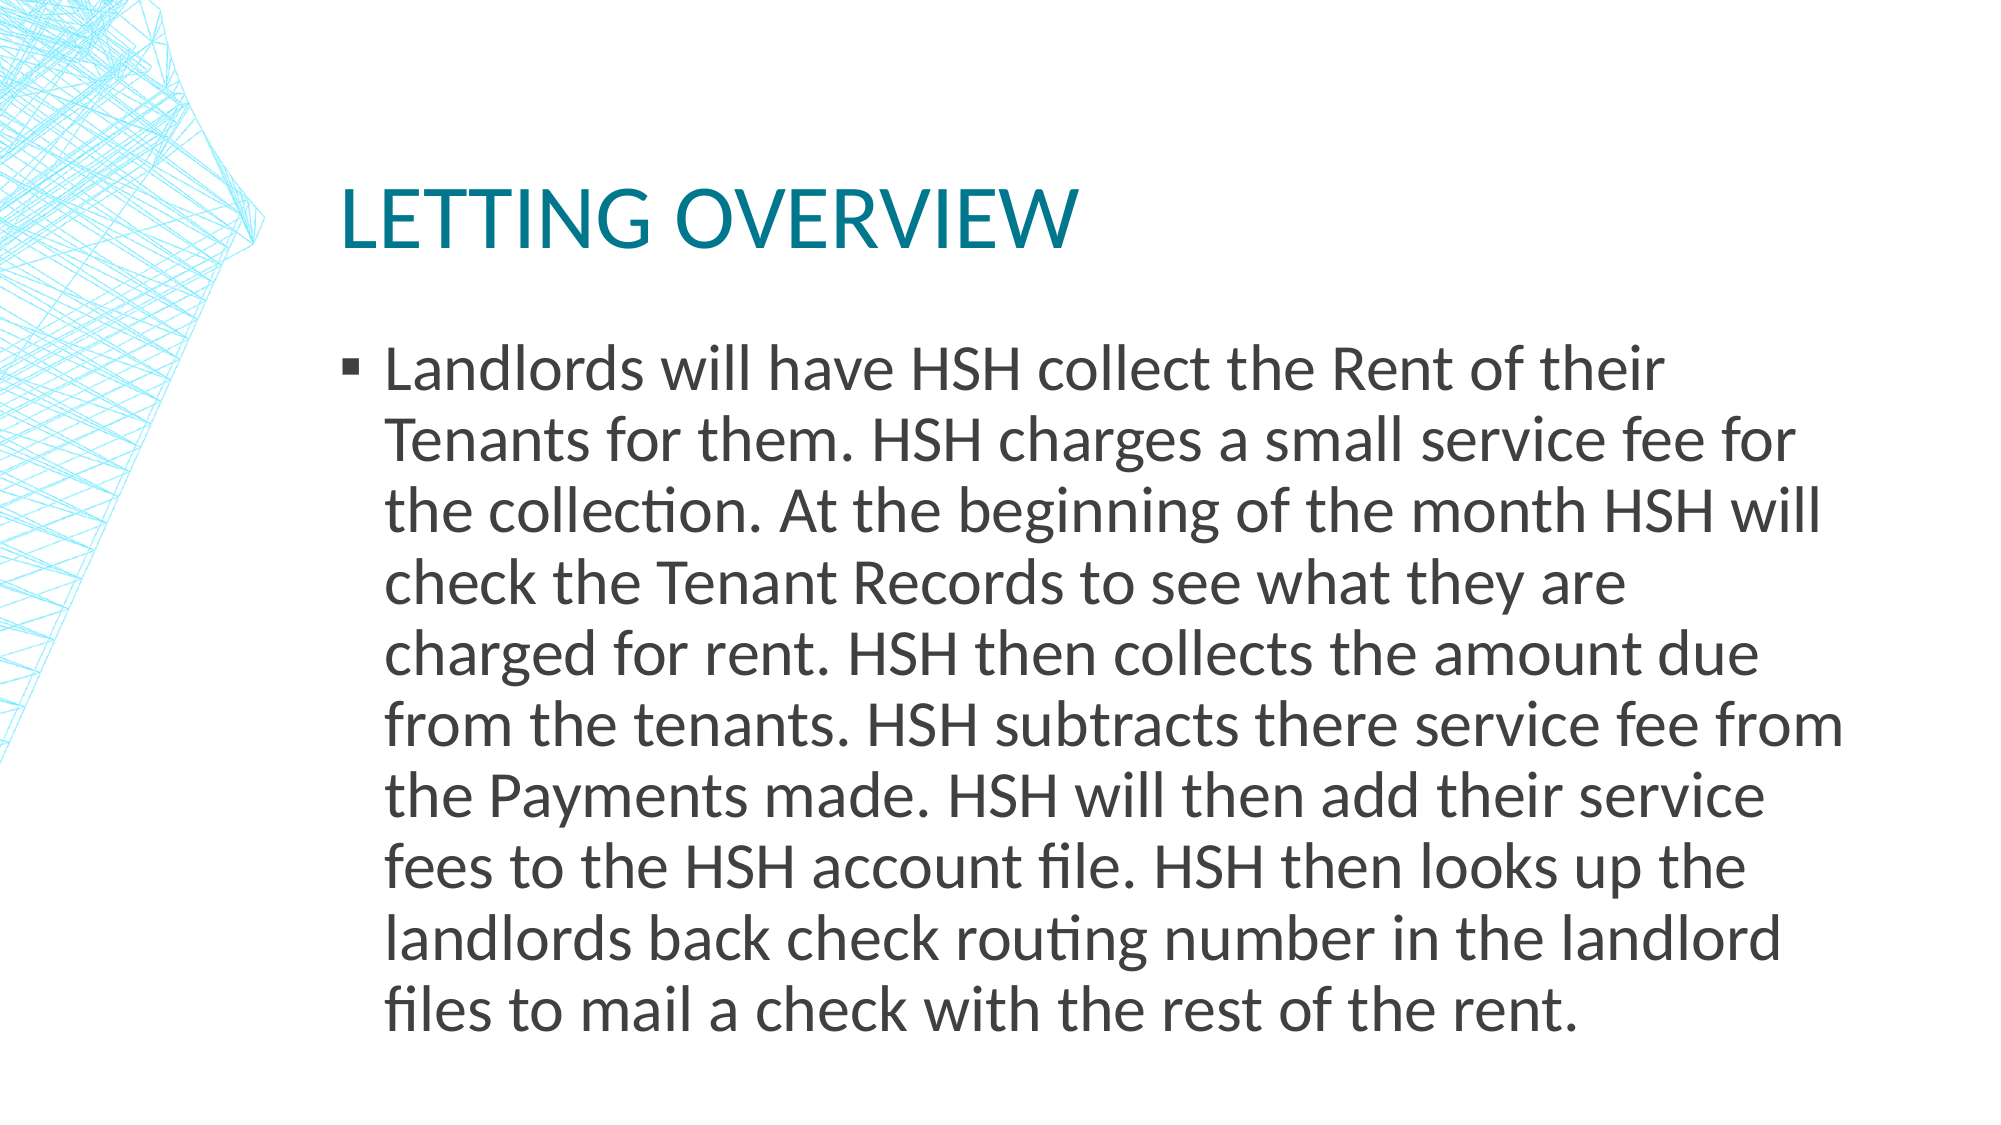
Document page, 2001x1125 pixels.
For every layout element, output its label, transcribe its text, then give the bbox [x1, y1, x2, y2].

list Landlords will have HSH collect the Rent of their Tenants for them. HSH charges a small service fee for the collection. At the beginning of the month HSH will check the Tenant Records to see what they are charged for rent. HSH then collects the amount due from the tenants. HSH subtracts there service fee from the Payments made. HSH will then add their service fees to the HSH account file. HSH then looks up the landlords back check routing number in the landlord files to mail a check with the rest of the rent. [324, 326, 1863, 1062]
picture [0, 0, 2001, 1125]
title Letting overview [324, 62, 1863, 275]
